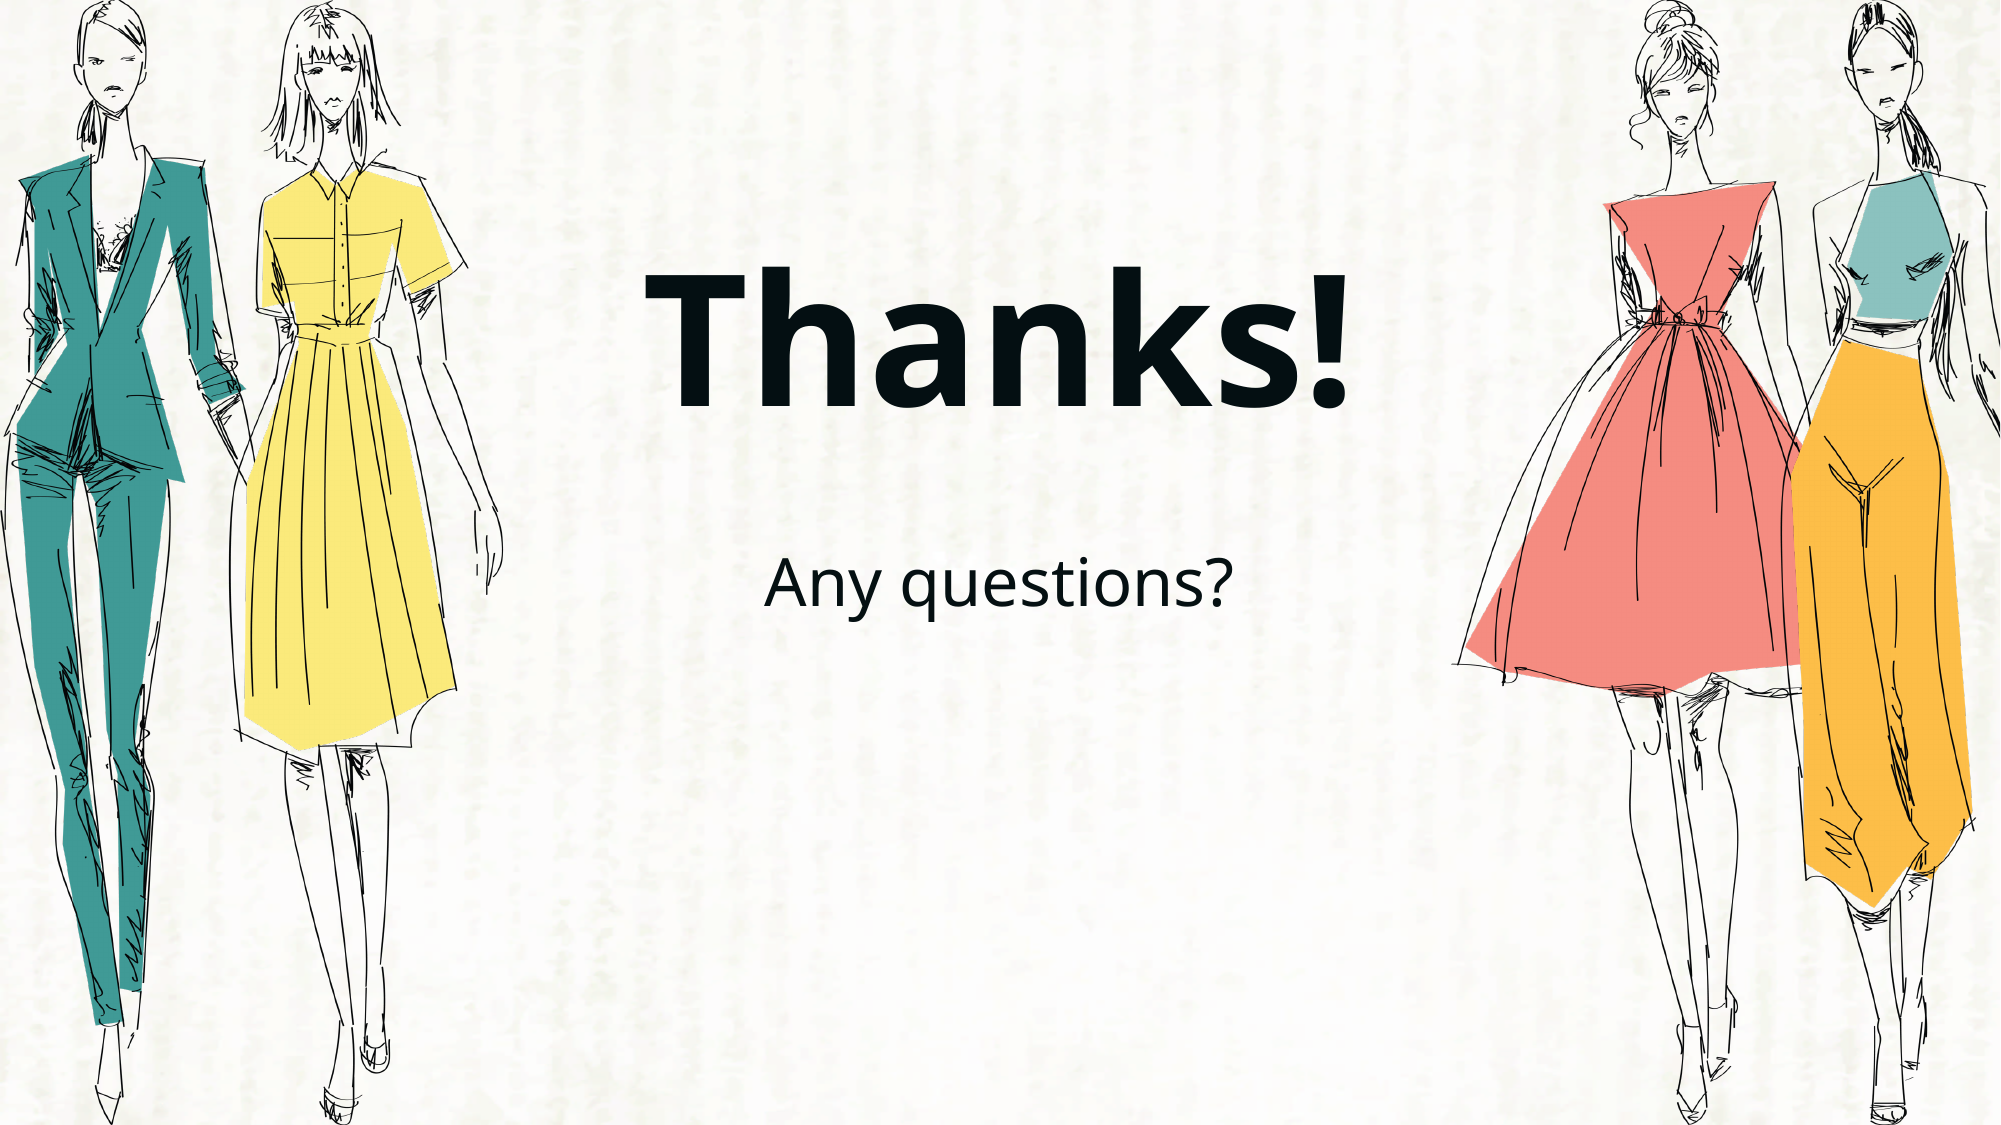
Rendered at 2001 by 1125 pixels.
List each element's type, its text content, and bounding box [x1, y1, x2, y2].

text_box Thanks! [509, 215, 1490, 450]
picture [0, 0, 2001, 1125]
text_box Any questions? [556, 531, 1443, 627]
